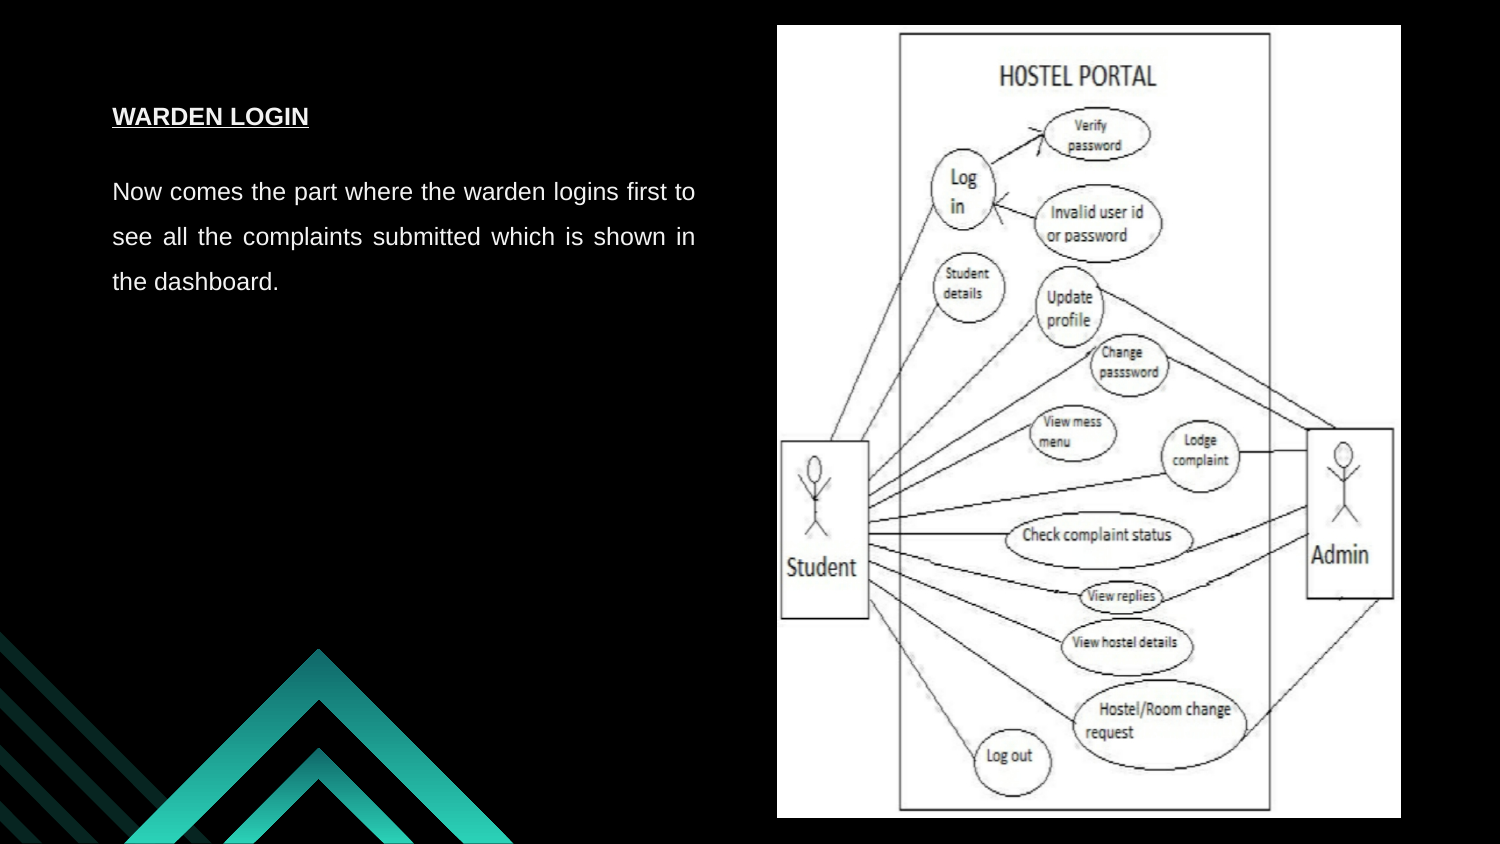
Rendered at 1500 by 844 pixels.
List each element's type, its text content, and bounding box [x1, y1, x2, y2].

text_box WARDEN LOGIN Now comes the part where the warden logins first to see all the complaints submitted which is shown in the dashboard. [97, 93, 712, 303]
picture [777, 25, 1401, 819]
